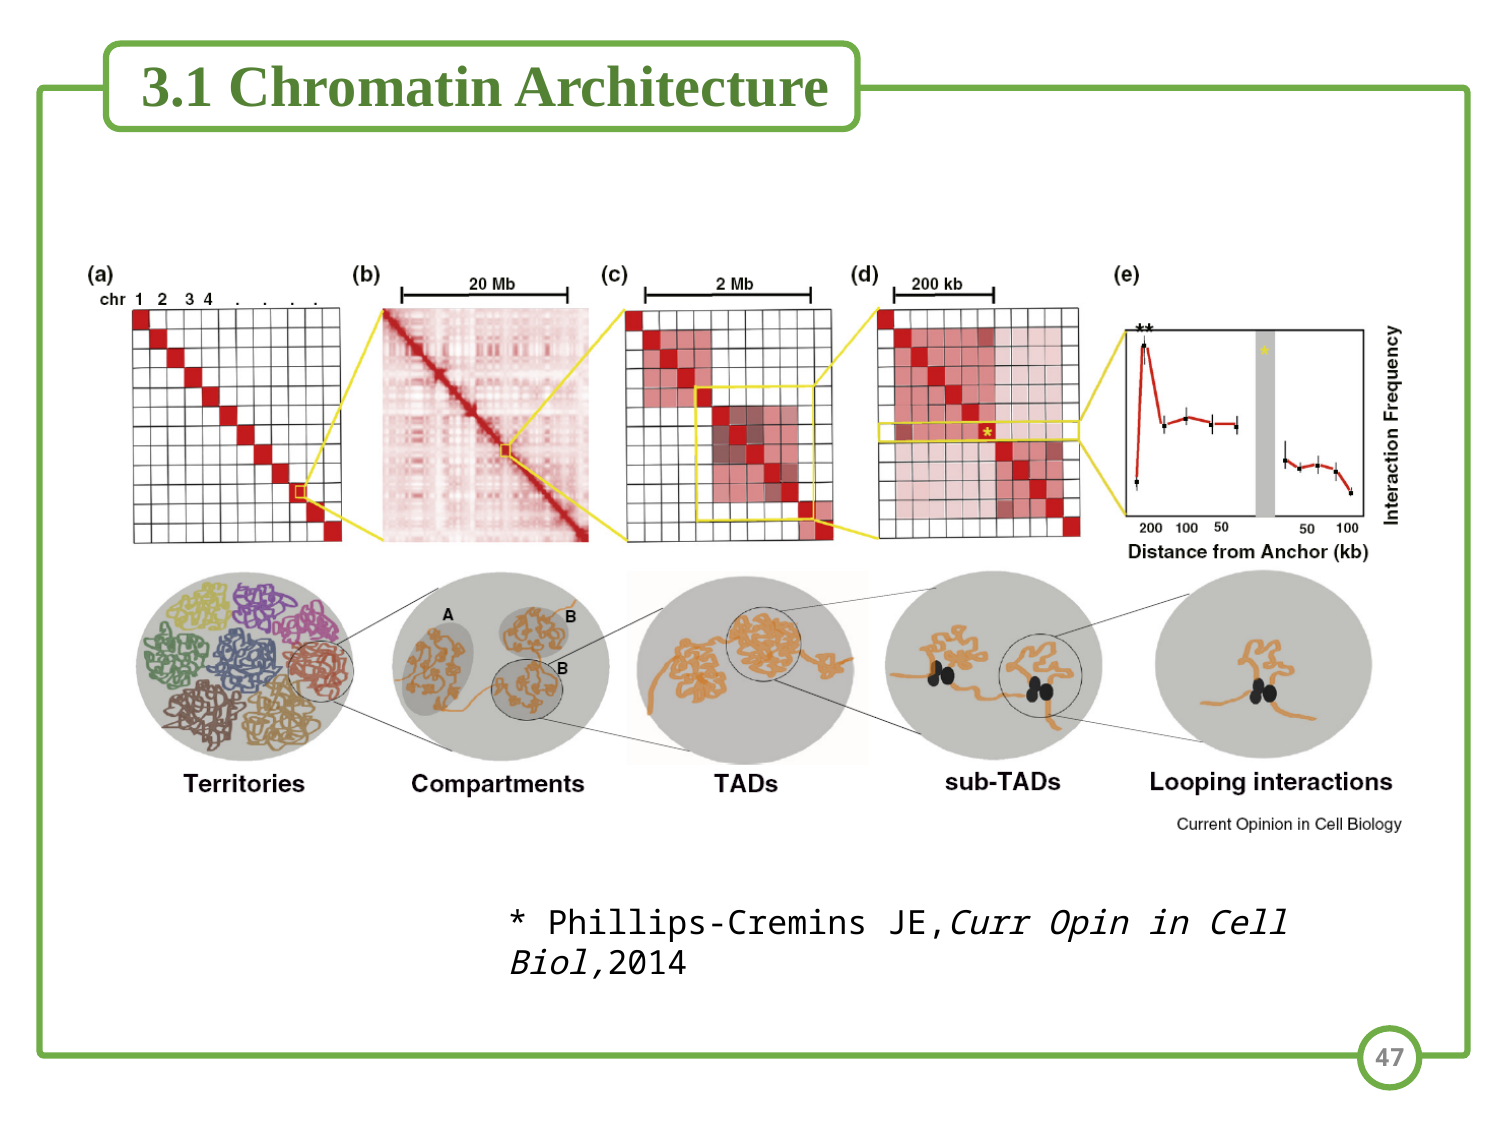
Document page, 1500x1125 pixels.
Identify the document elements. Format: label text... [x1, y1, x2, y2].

text_box * Phillips-Cremins JE,Curr Opin in Cell Biol,2014 [499, 894, 1463, 989]
title 3.1 Chromatin Architecture [108, 0, 862, 176]
picture [74, 246, 1413, 840]
slide_number 47 [1356, 1037, 1413, 1079]
